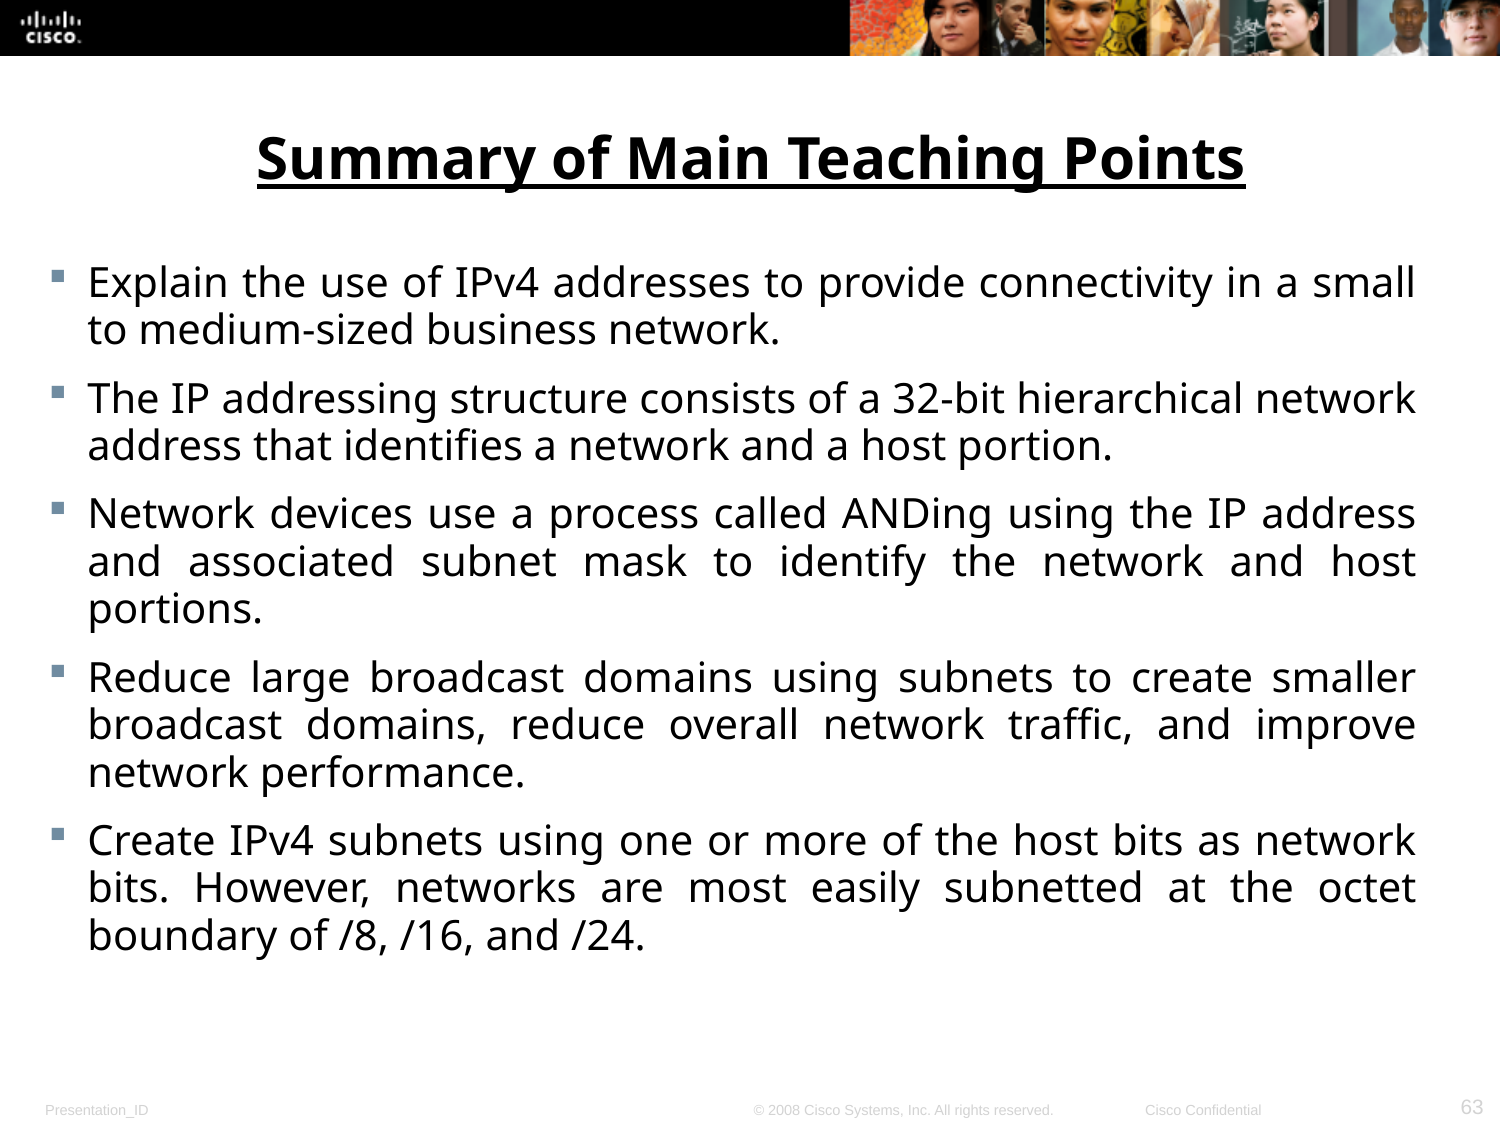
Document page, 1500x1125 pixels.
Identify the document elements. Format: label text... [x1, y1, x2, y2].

picture [0, 0, 1500, 56]
list Explain the use of IPv4 addresses to provide connectivity in a small to medium-sized business network. The IP addressing structure consists of a 32-bit hierarchical network address that identifies a network and a host portion. Network devices use a process called ANDing using the IP address and associated subnet mask to identify the network and host portions. Reduce large broadcast domains using subnets to create smaller broadcast domains, reduce overall network traffic, and improve network performance. Create IPv4 subnets using one or more of the host bits as network bits. However, networks are most easily subnetted at the octet boundary of /8, /16, and /24. [34, 252, 1431, 1061]
text_box Summary of Main Teaching Points [242, 122, 1261, 200]
